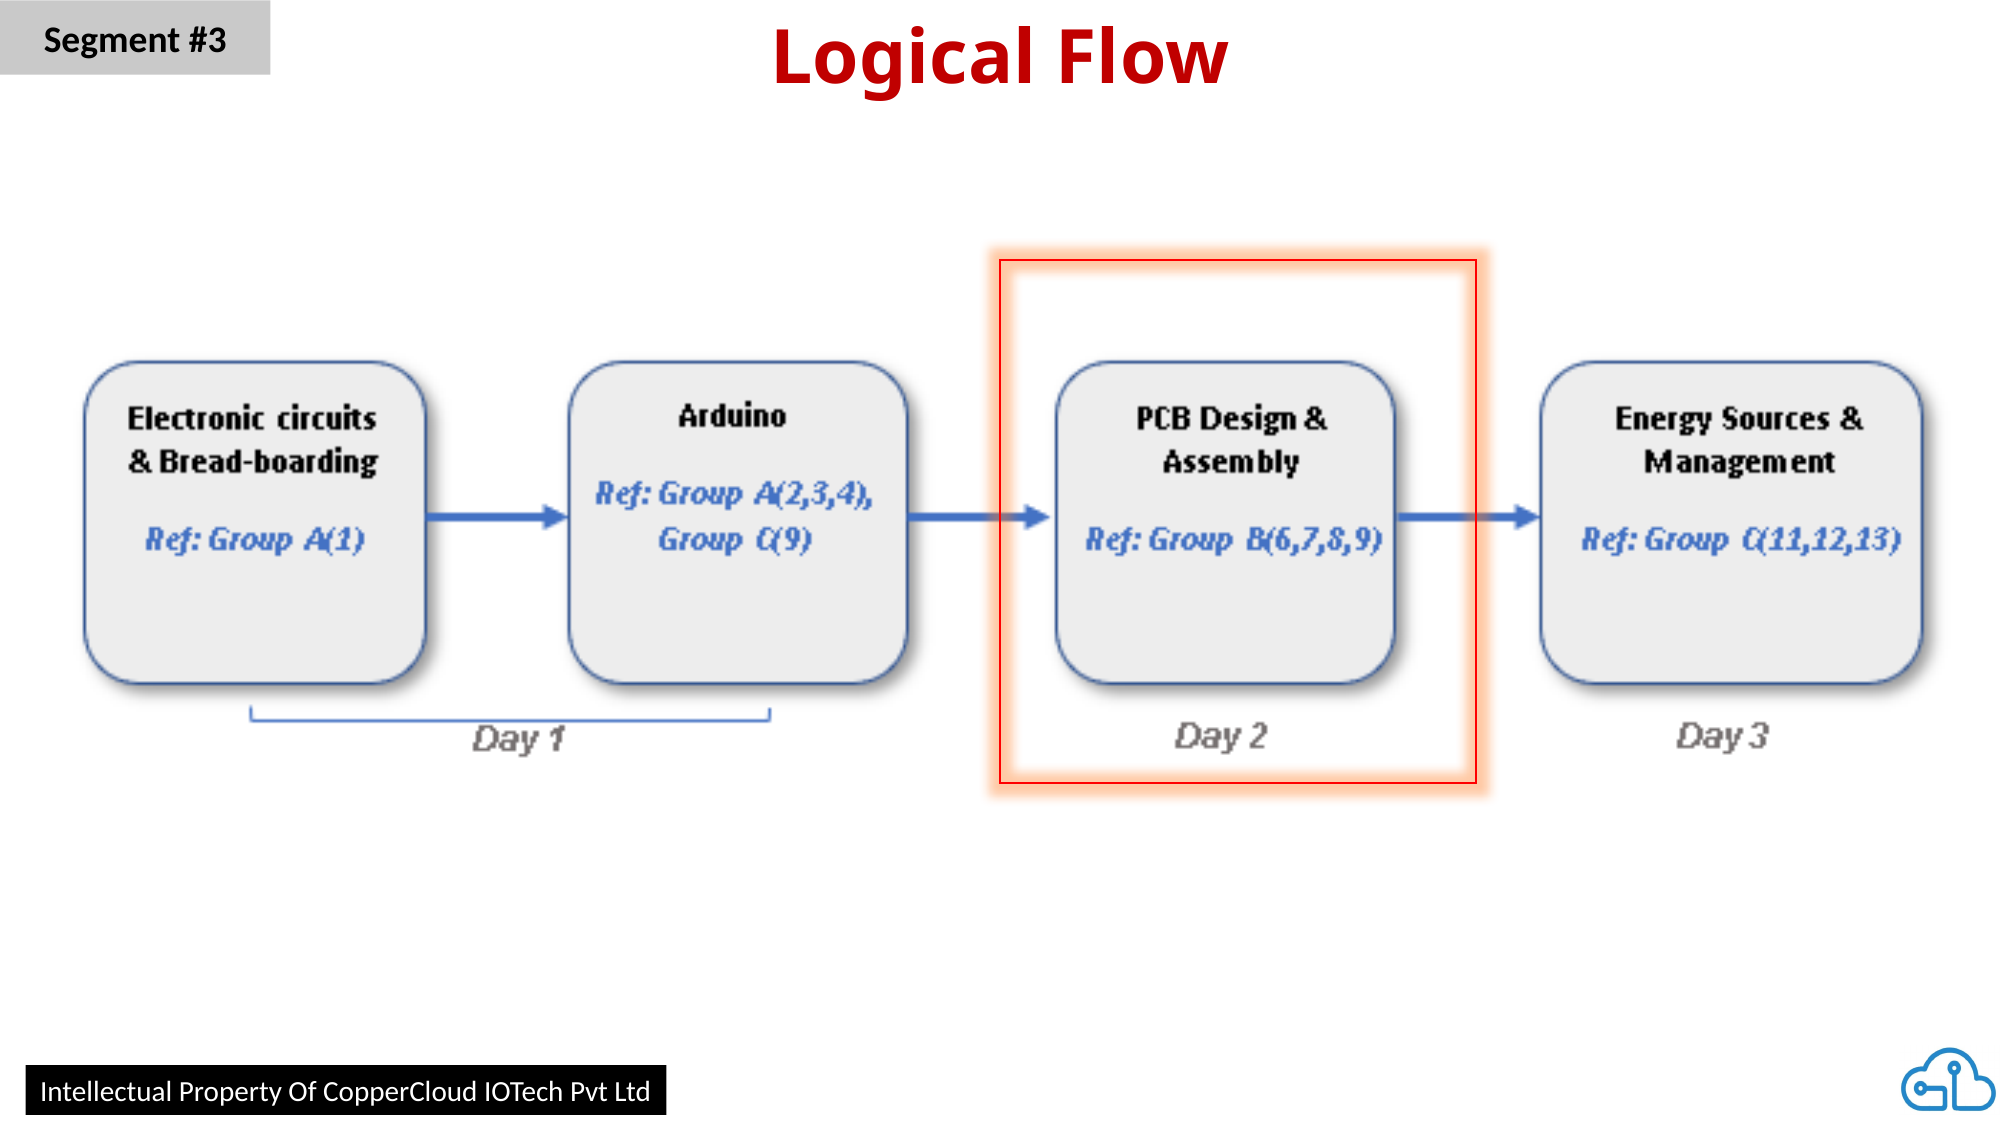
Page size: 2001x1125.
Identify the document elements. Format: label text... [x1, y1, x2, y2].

title Logical Flow [0, 0, 2000, 108]
picture [21, 330, 1979, 795]
text_box Intellectual Property Of CopperCloud IOTech Pvt Ltd [25, 1065, 667, 1115]
picture [1899, 1045, 2000, 1115]
text_box Segment #3 [0, 0, 271, 76]
text_box [999, 259, 1477, 330]
